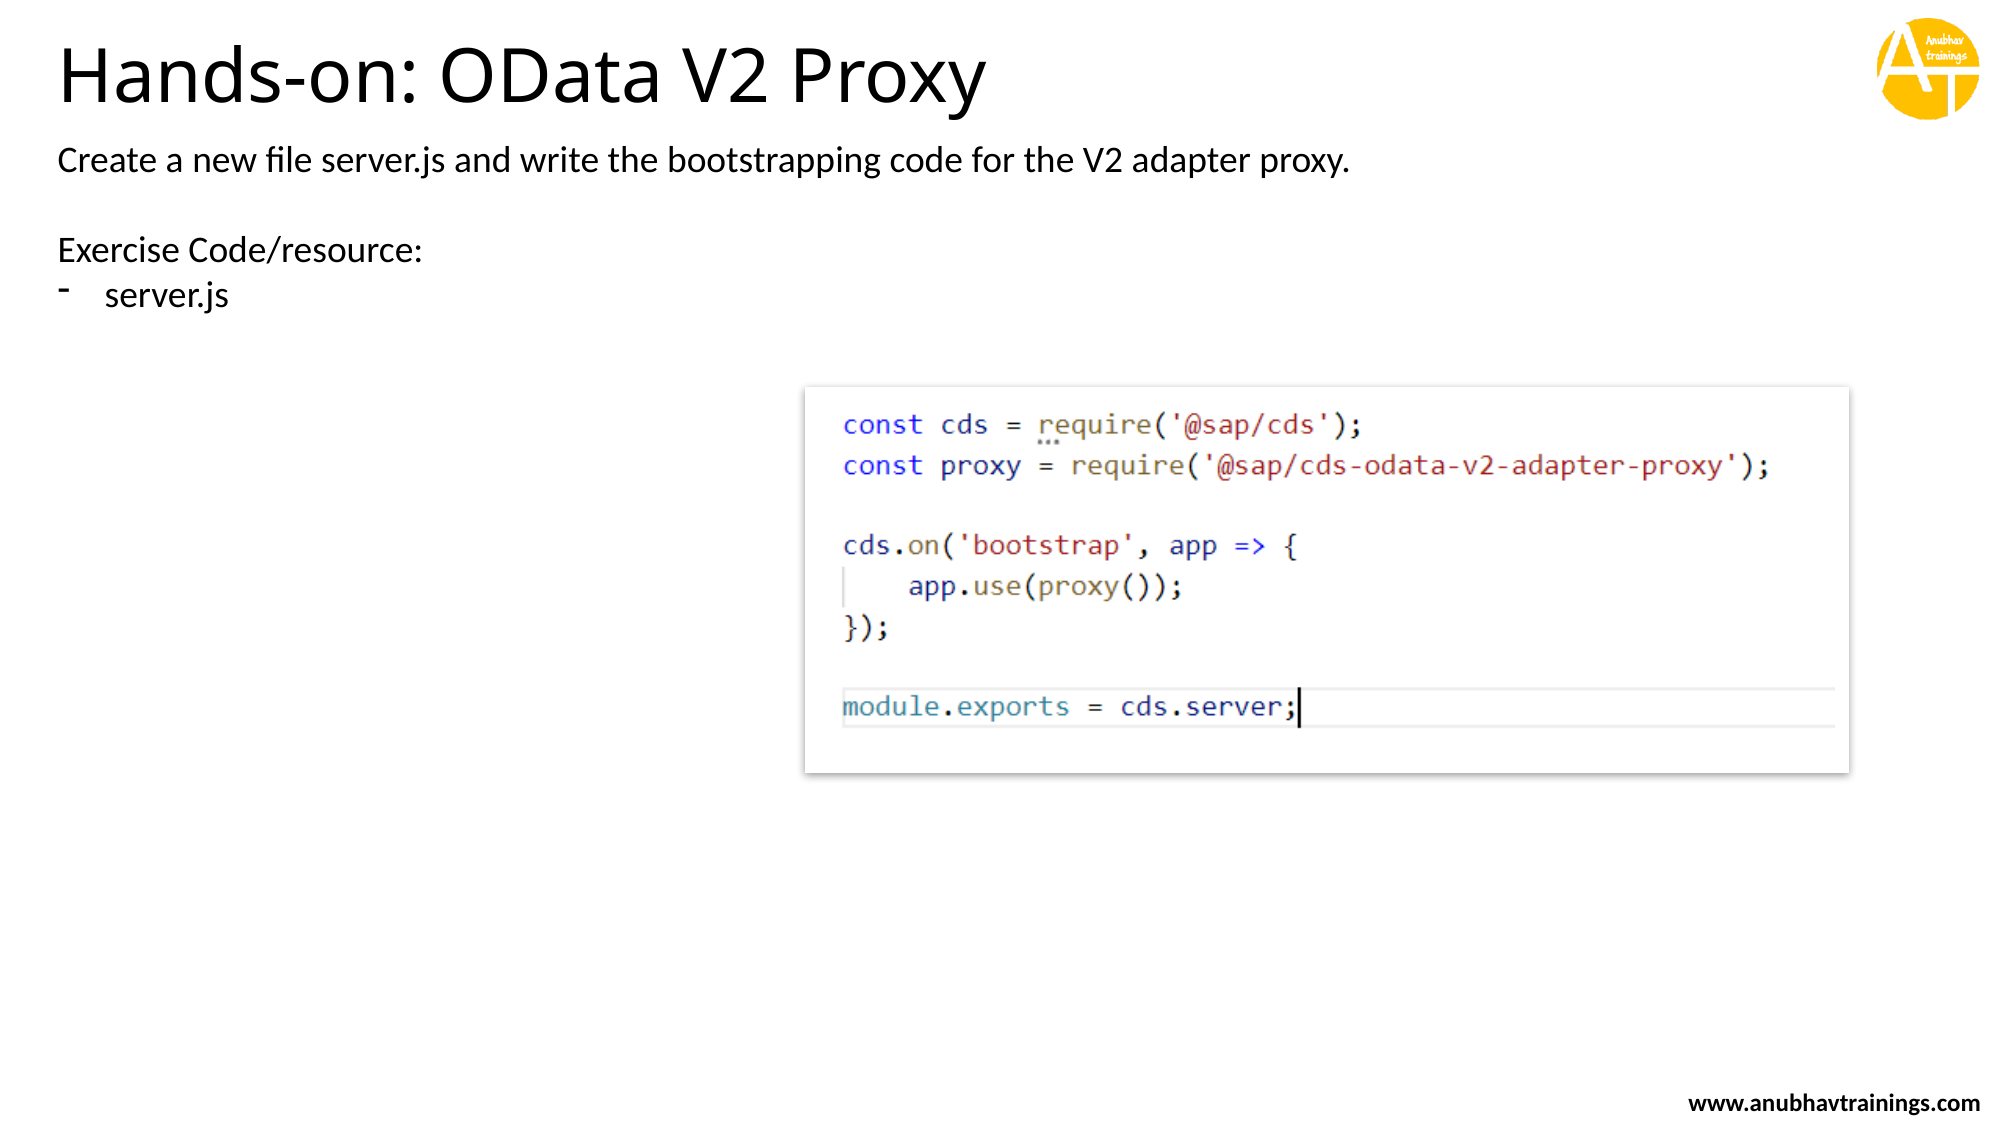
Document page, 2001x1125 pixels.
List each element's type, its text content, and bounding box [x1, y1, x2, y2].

footer www.anubhavtrainings.com [1669, 1089, 2000, 1114]
picture [1866, 11, 1985, 128]
text_box Create a new file server.js and write the bootstrapping code for the V2 adapter proxy. Exercise Code/resource: server.js [42, 127, 1874, 323]
text_box Hands-on: OData V2 Proxy [42, 30, 1866, 127]
picture [819, 401, 1835, 758]
